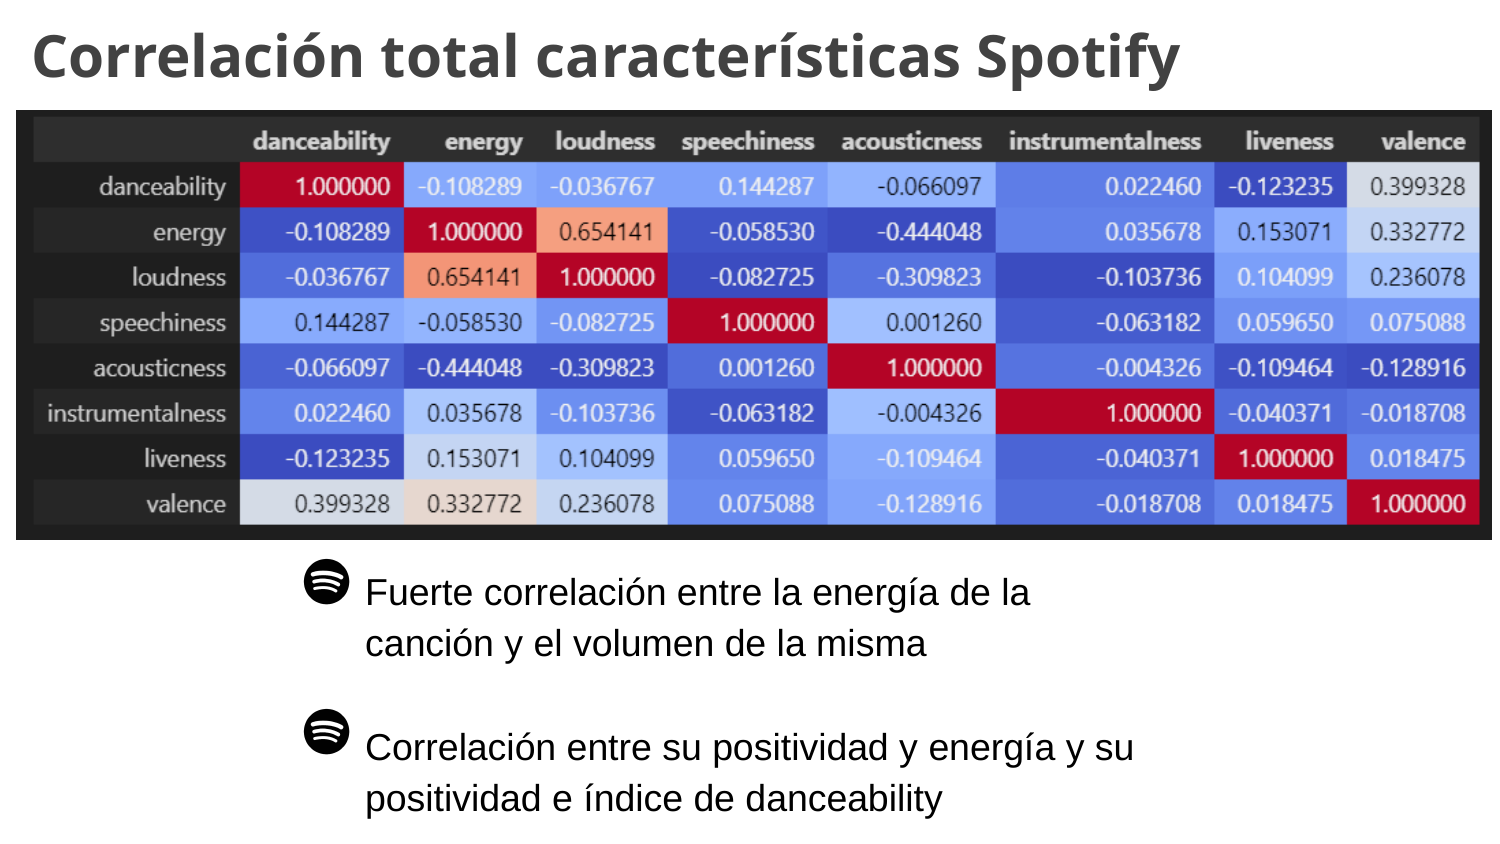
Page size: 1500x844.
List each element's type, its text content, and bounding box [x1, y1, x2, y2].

picture [16, 110, 1492, 541]
picture [289, 545, 363, 619]
picture [289, 695, 363, 768]
text_box Fuerte correlación entre la energía de la canción y el volumen de la misma Correlación entre su positividad y energía y su positividad e índice de danceability [350, 548, 1150, 835]
text_box Correlación total características Spotify [16, 4, 1492, 105]
